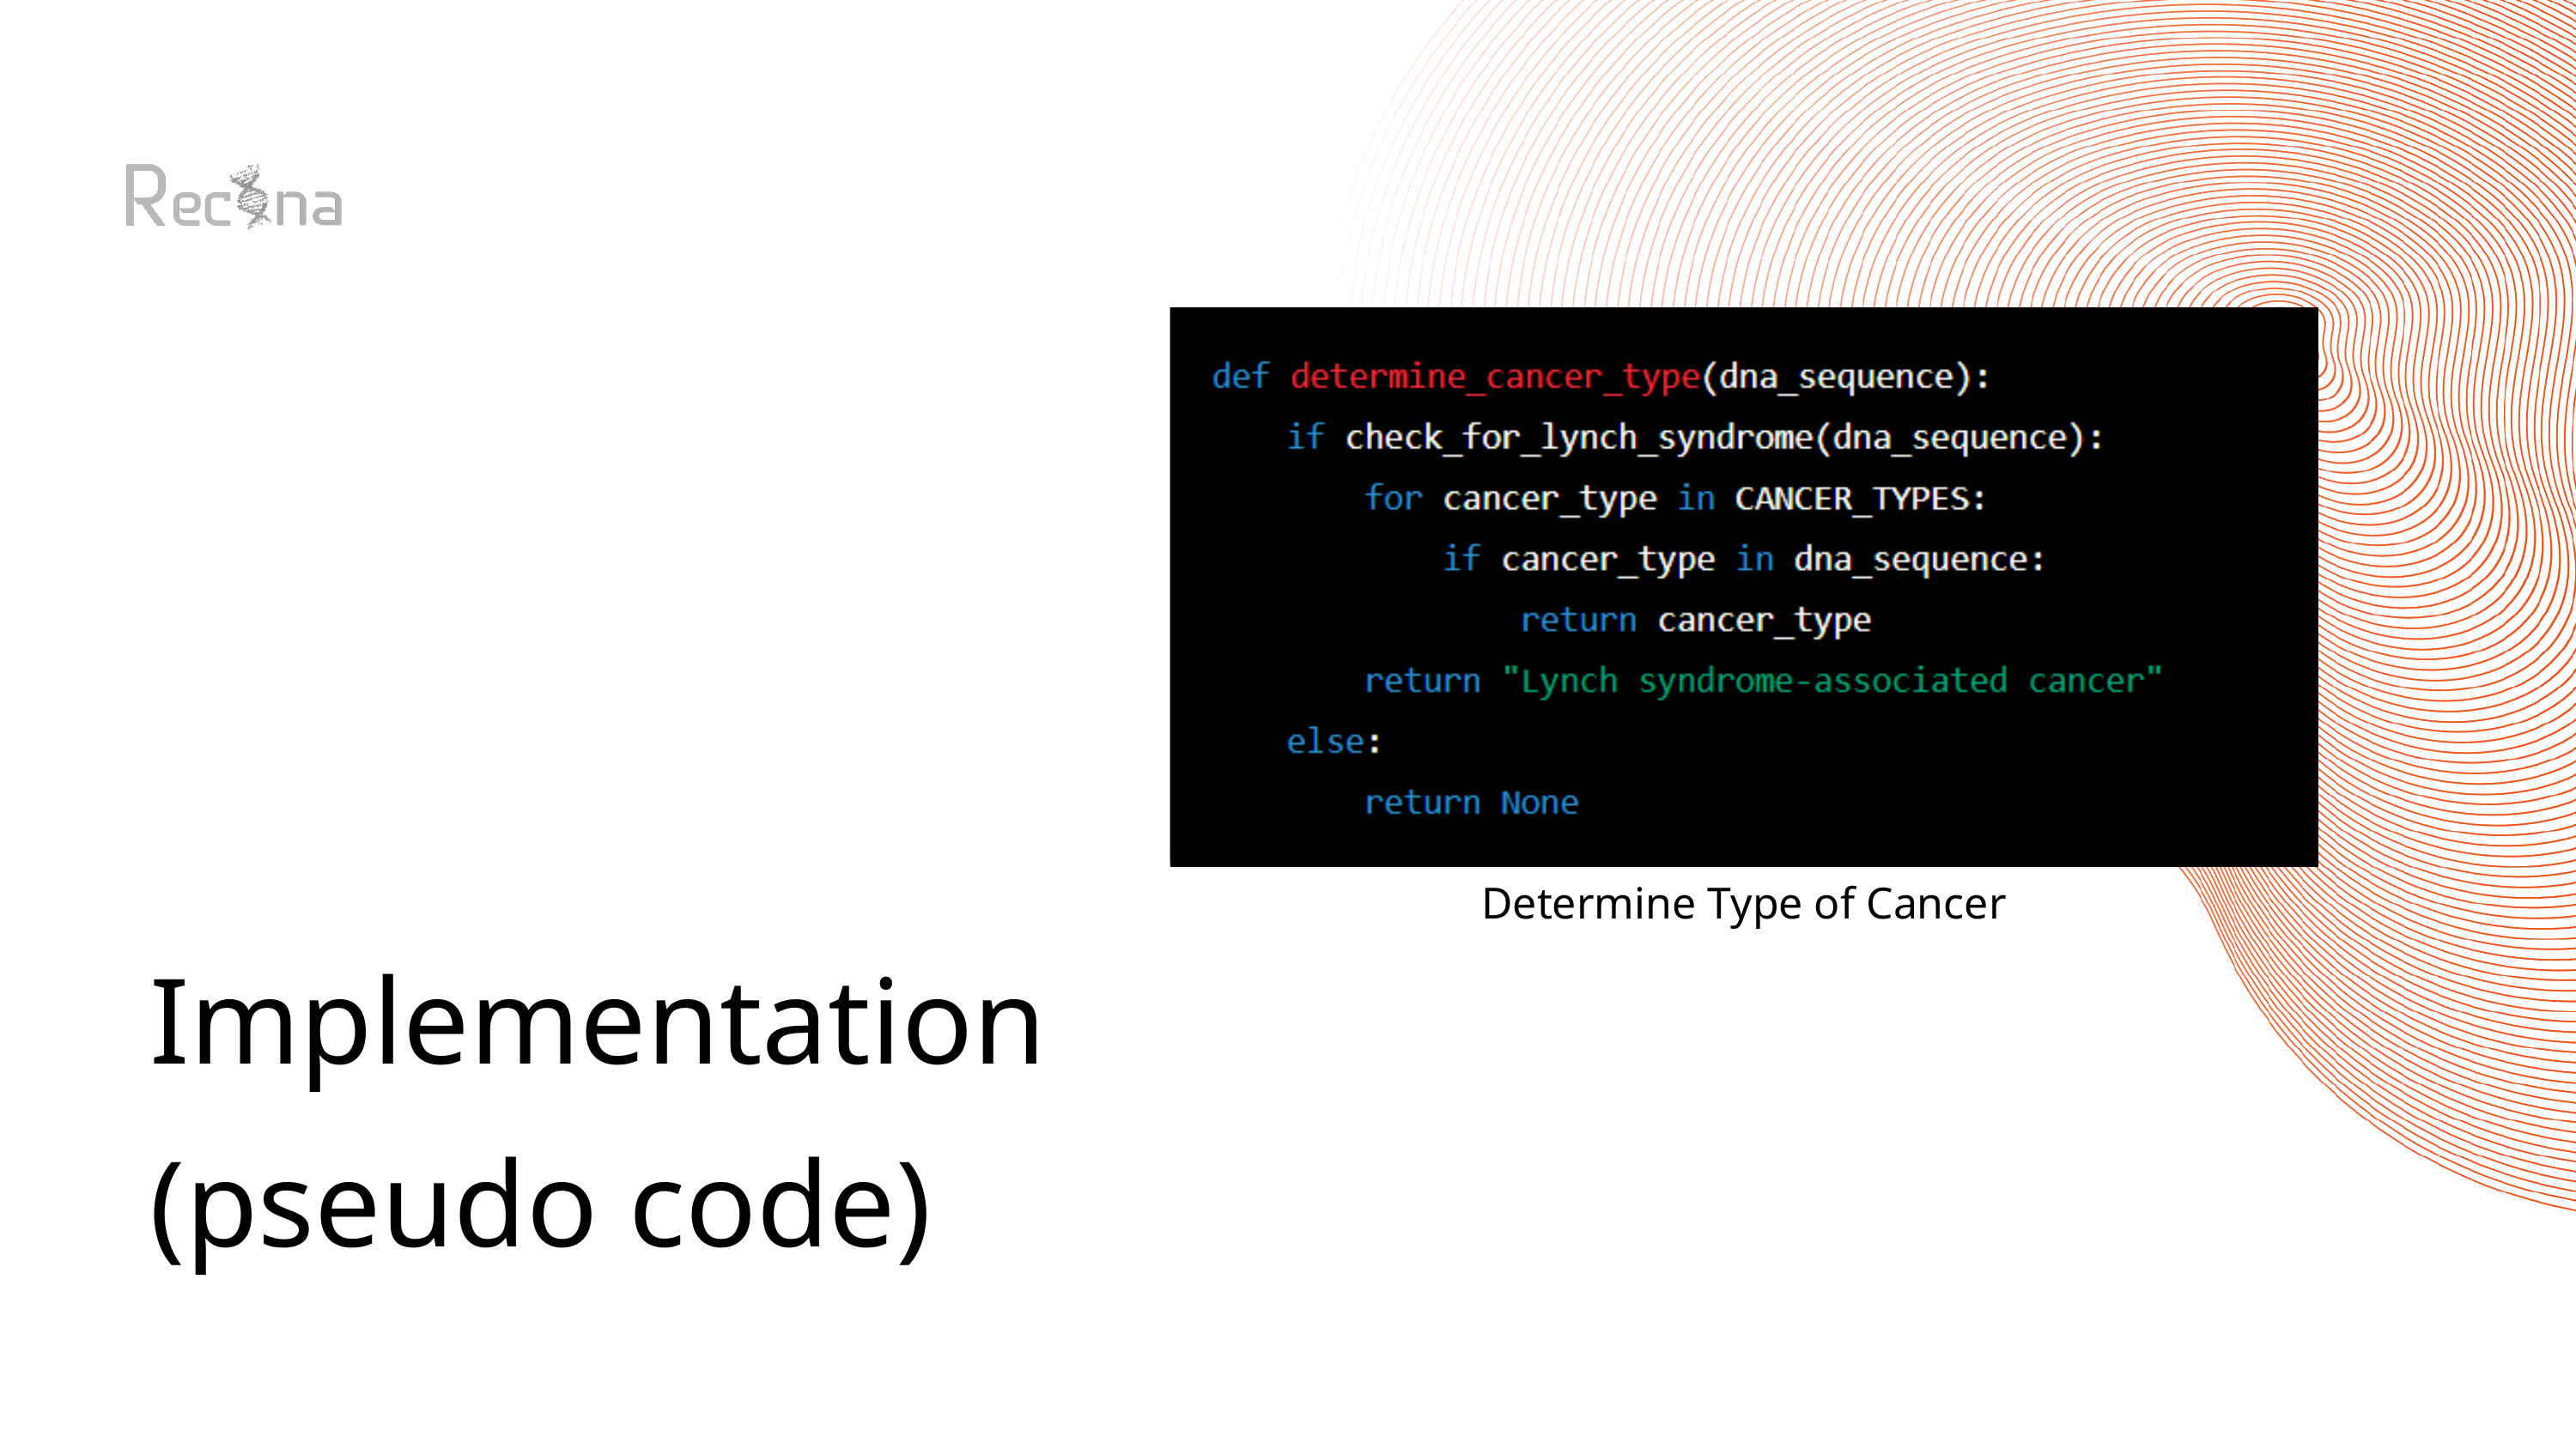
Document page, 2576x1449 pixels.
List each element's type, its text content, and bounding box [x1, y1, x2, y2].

text_box Implementation (pseudo code) [149, 905, 1358, 1270]
picture [85, 101, 381, 303]
picture [1170, 0, 2576, 1229]
